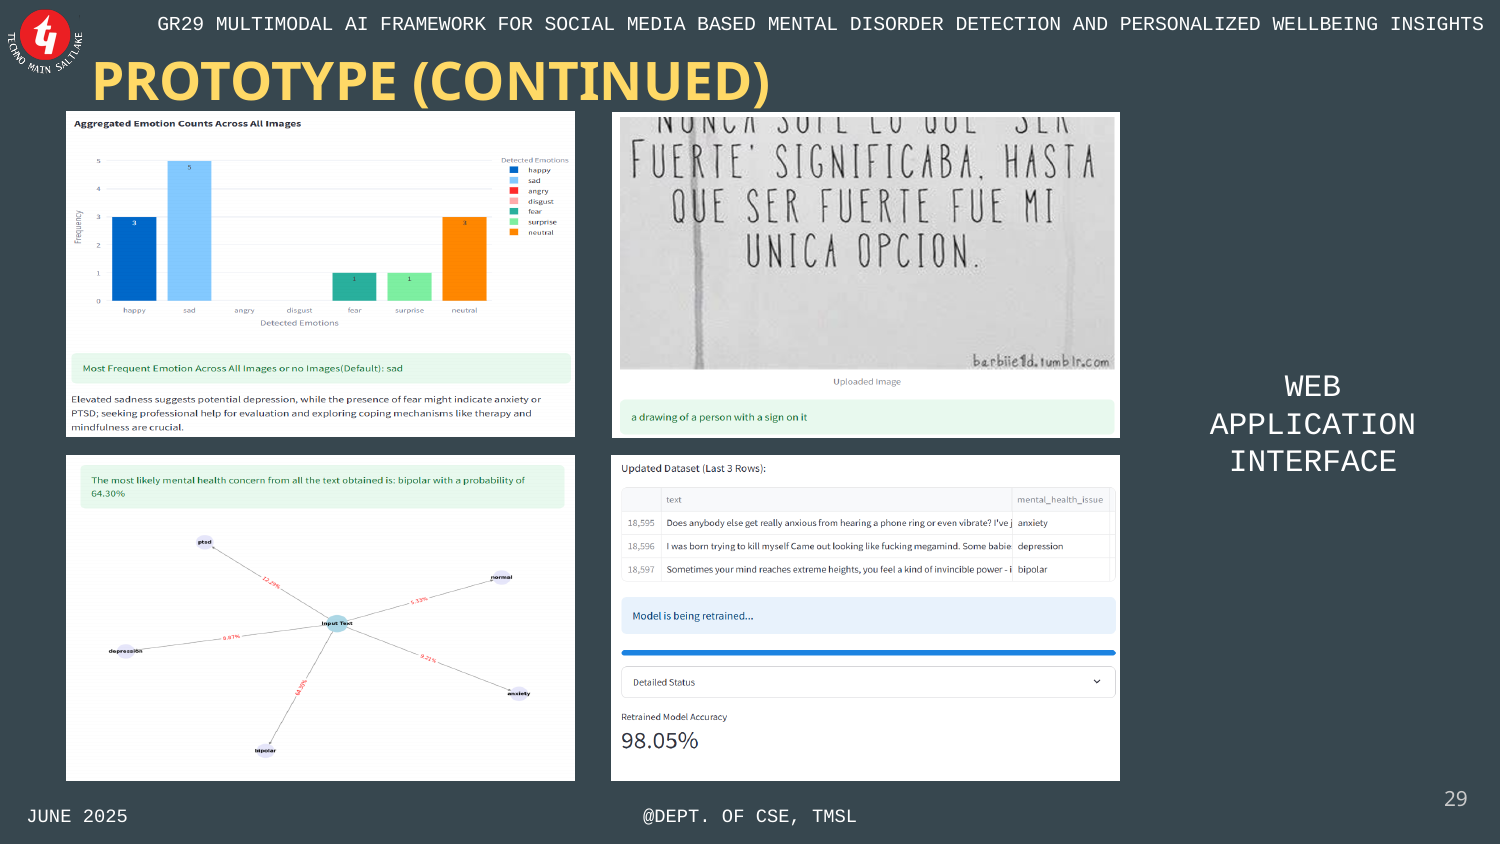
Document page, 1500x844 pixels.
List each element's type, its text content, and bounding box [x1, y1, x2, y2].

text_box GR29 MULTIMODAL AI FRAMEWORK FOR SOCIAL MEDIA BASED MENTAL DISORDER DETECTION AND PERSONALIZED WELLBEING INSIGHTS [94, 0, 1500, 49]
text_box @DEPT. OF CSE, TMSL [582, 785, 918, 844]
text_box WEB APPLICATION INTERFACE [1158, 355, 1469, 489]
title PROTOTYPE (CONTINUED) [76, 49, 1474, 127]
slide_number ‹#› [1392, 767, 1483, 833]
picture [611, 455, 1120, 781]
picture [0, 0, 91, 87]
text_box JUNE 2025 [0, 785, 155, 844]
picture [611, 111, 1121, 438]
picture [66, 455, 575, 781]
picture [66, 111, 575, 438]
